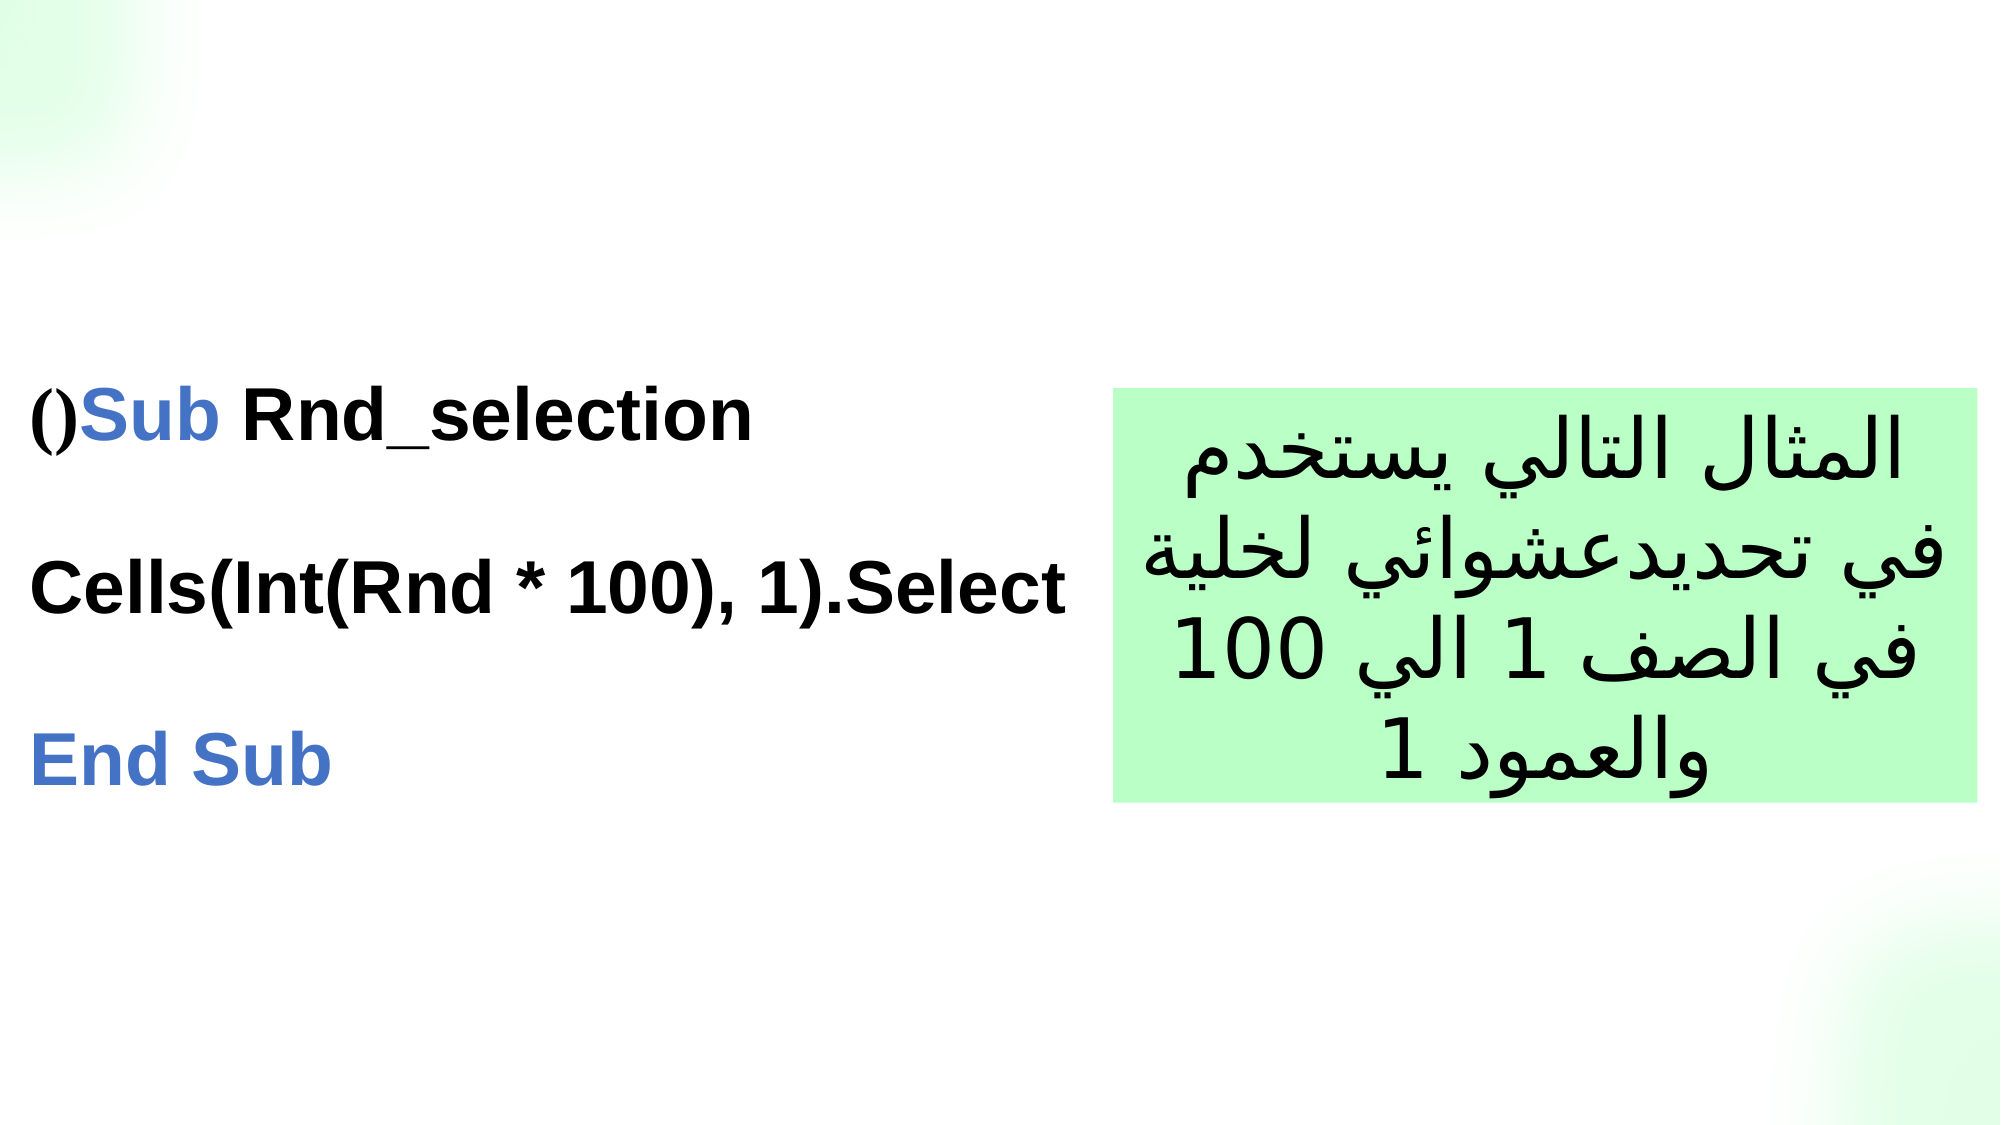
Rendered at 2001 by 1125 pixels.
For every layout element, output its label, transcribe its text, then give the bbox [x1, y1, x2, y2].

text_box Sub Rnd_selection() Cells(Int(Rnd * 100), 1).Select End Sub [14, 313, 1141, 809]
text_box المثال التالي يستخدم في تحديدعشوائي لخلية في الصف 1 الي 100 والعمود 1 [1113, 388, 1978, 803]
